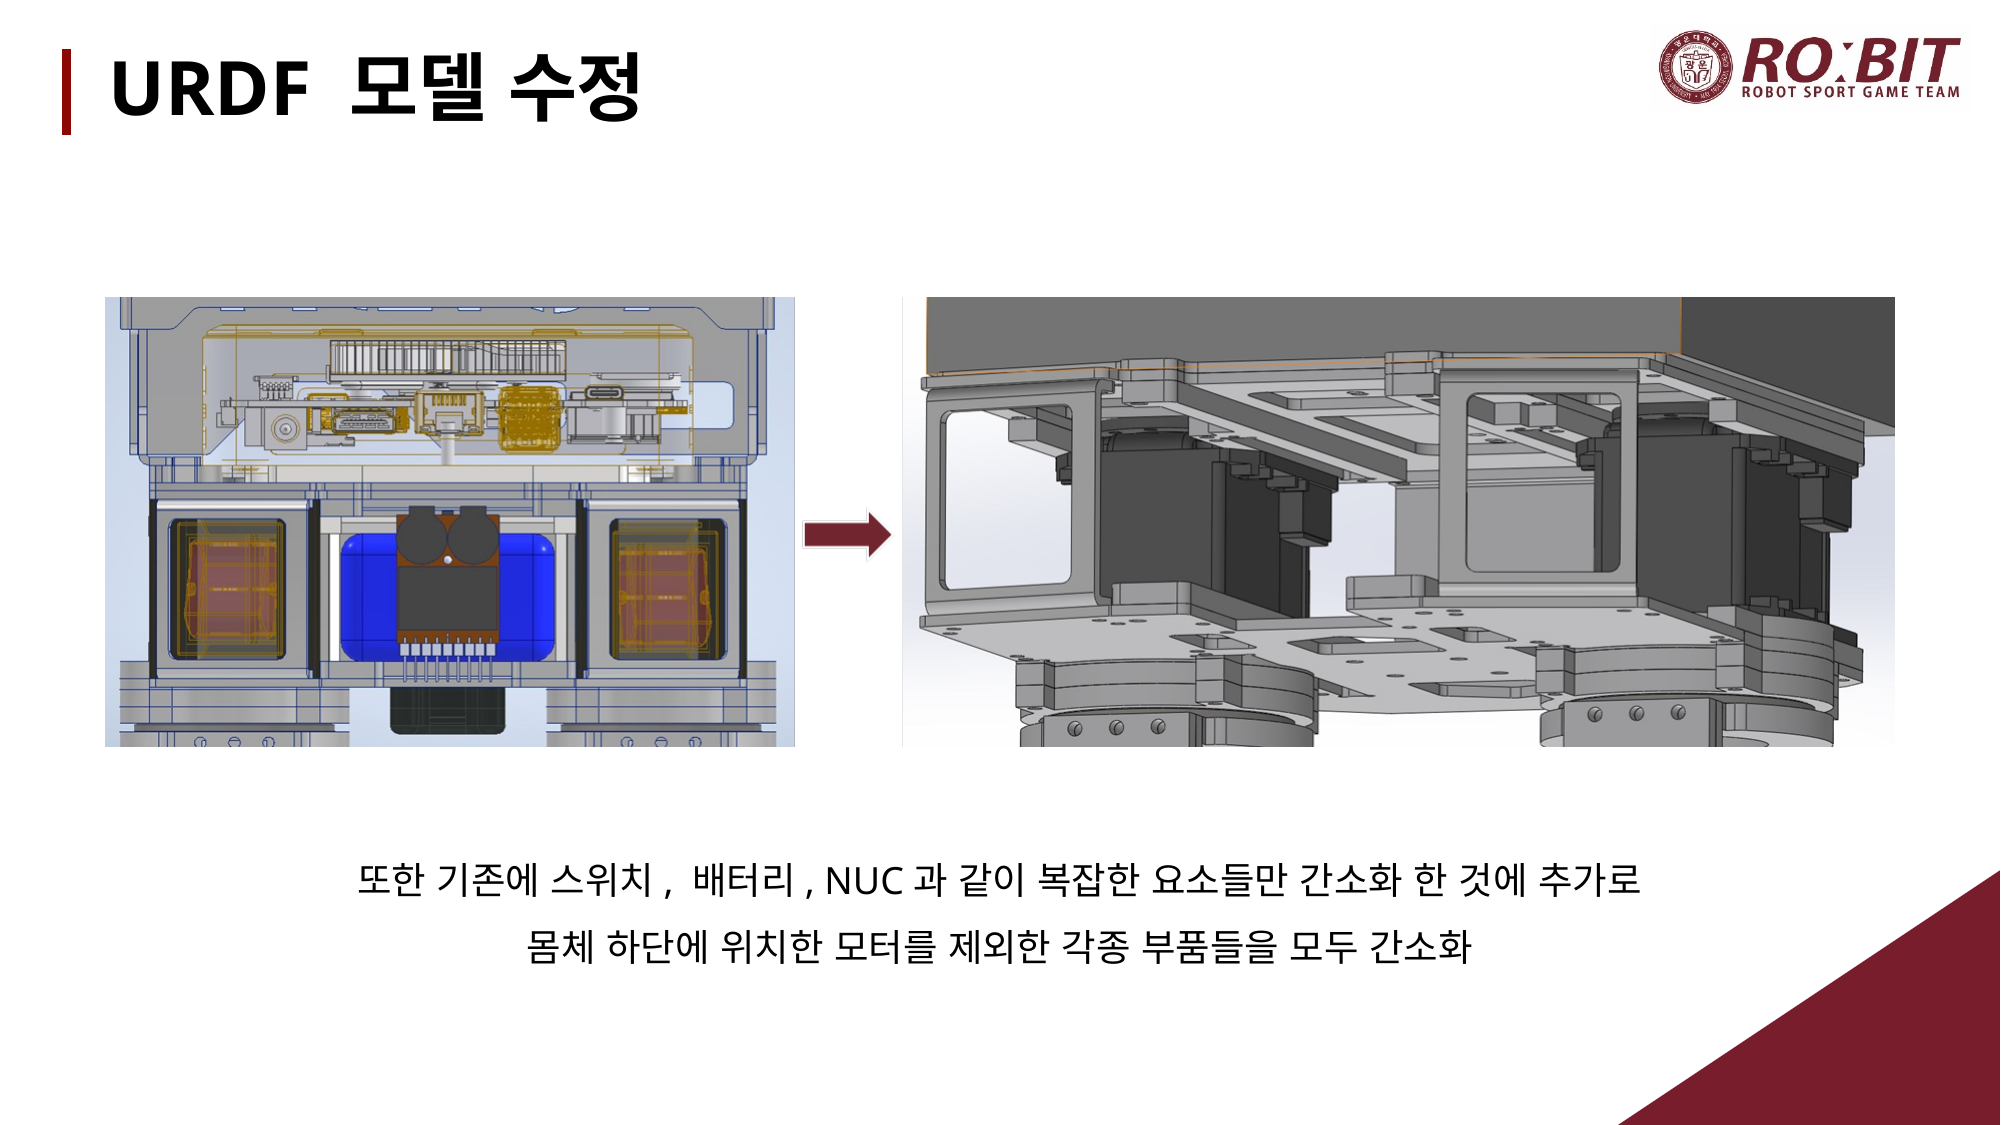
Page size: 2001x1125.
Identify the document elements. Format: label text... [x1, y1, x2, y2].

picture [1650, 23, 1971, 111]
picture [105, 297, 1895, 748]
title URDF 모델 수정 [93, 36, 1632, 146]
text_box 또한 기존에 스위치, 배터리, NUC과 같이 복잡한 요소들만 간소화 한 것에 추가로 몸체 하단에 위치한 모터를 제외한 각종 부품들을 모두 간소화 [342, 826, 1658, 977]
